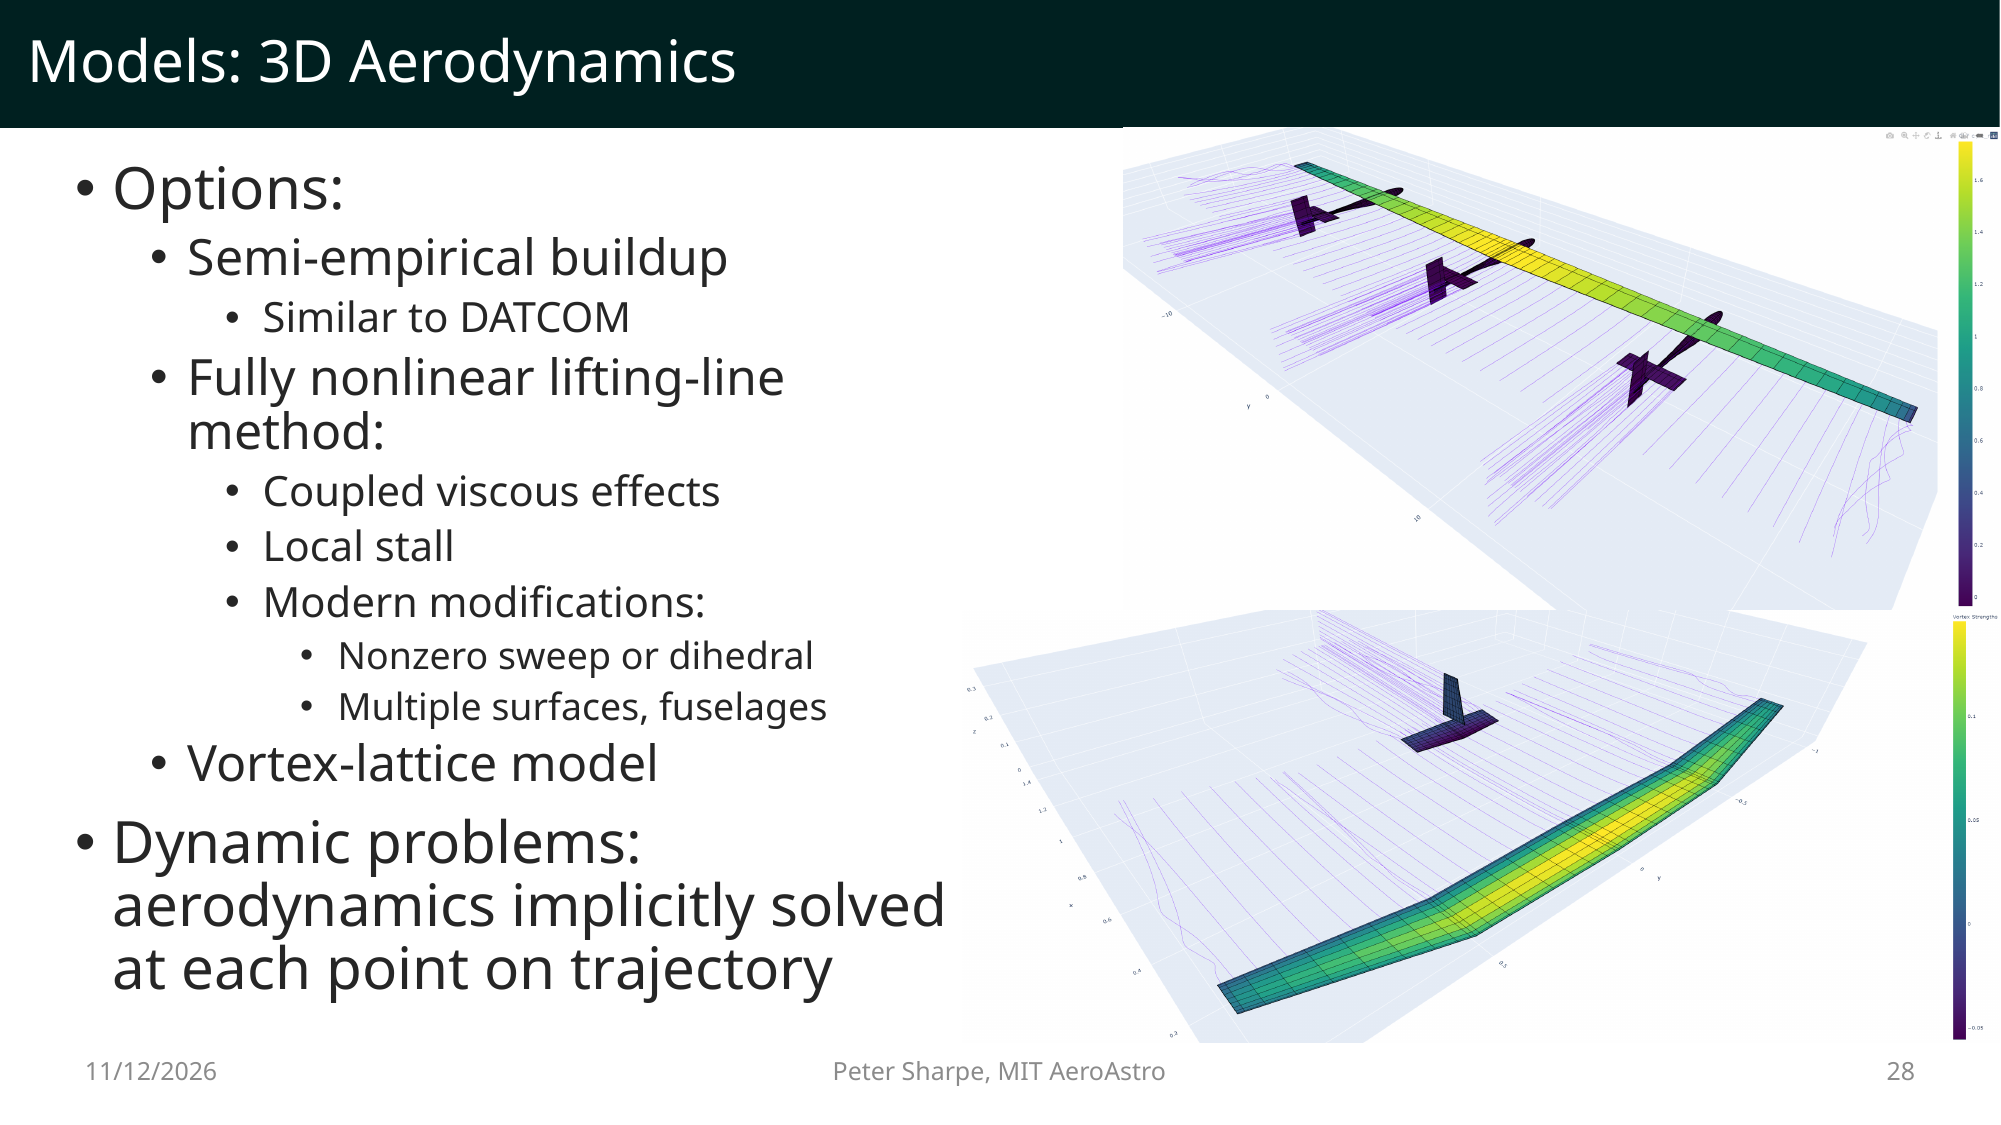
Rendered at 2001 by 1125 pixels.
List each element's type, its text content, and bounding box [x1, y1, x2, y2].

slide_number 28 [1733, 1043, 1931, 1103]
footer Peter Sharpe, MIT AeroAstro [287, 1042, 1713, 1103]
list Options: Semi-empirical buildup Similar to DATCOM Fully nonlinear lifting-line method: Coupled viscous effects Local stall Modern modifications: Nonzero sweep or dihedral Multiple surfaces, fuselages Vortex-lattice model Dynamic problems: aerodynamics implicitly solved at each point on trajectory [60, 151, 962, 1019]
picture [961, 127, 2000, 1043]
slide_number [69, 1042, 267, 1103]
title Models: 3D Aerodynamics [12, 23, 1873, 105]
